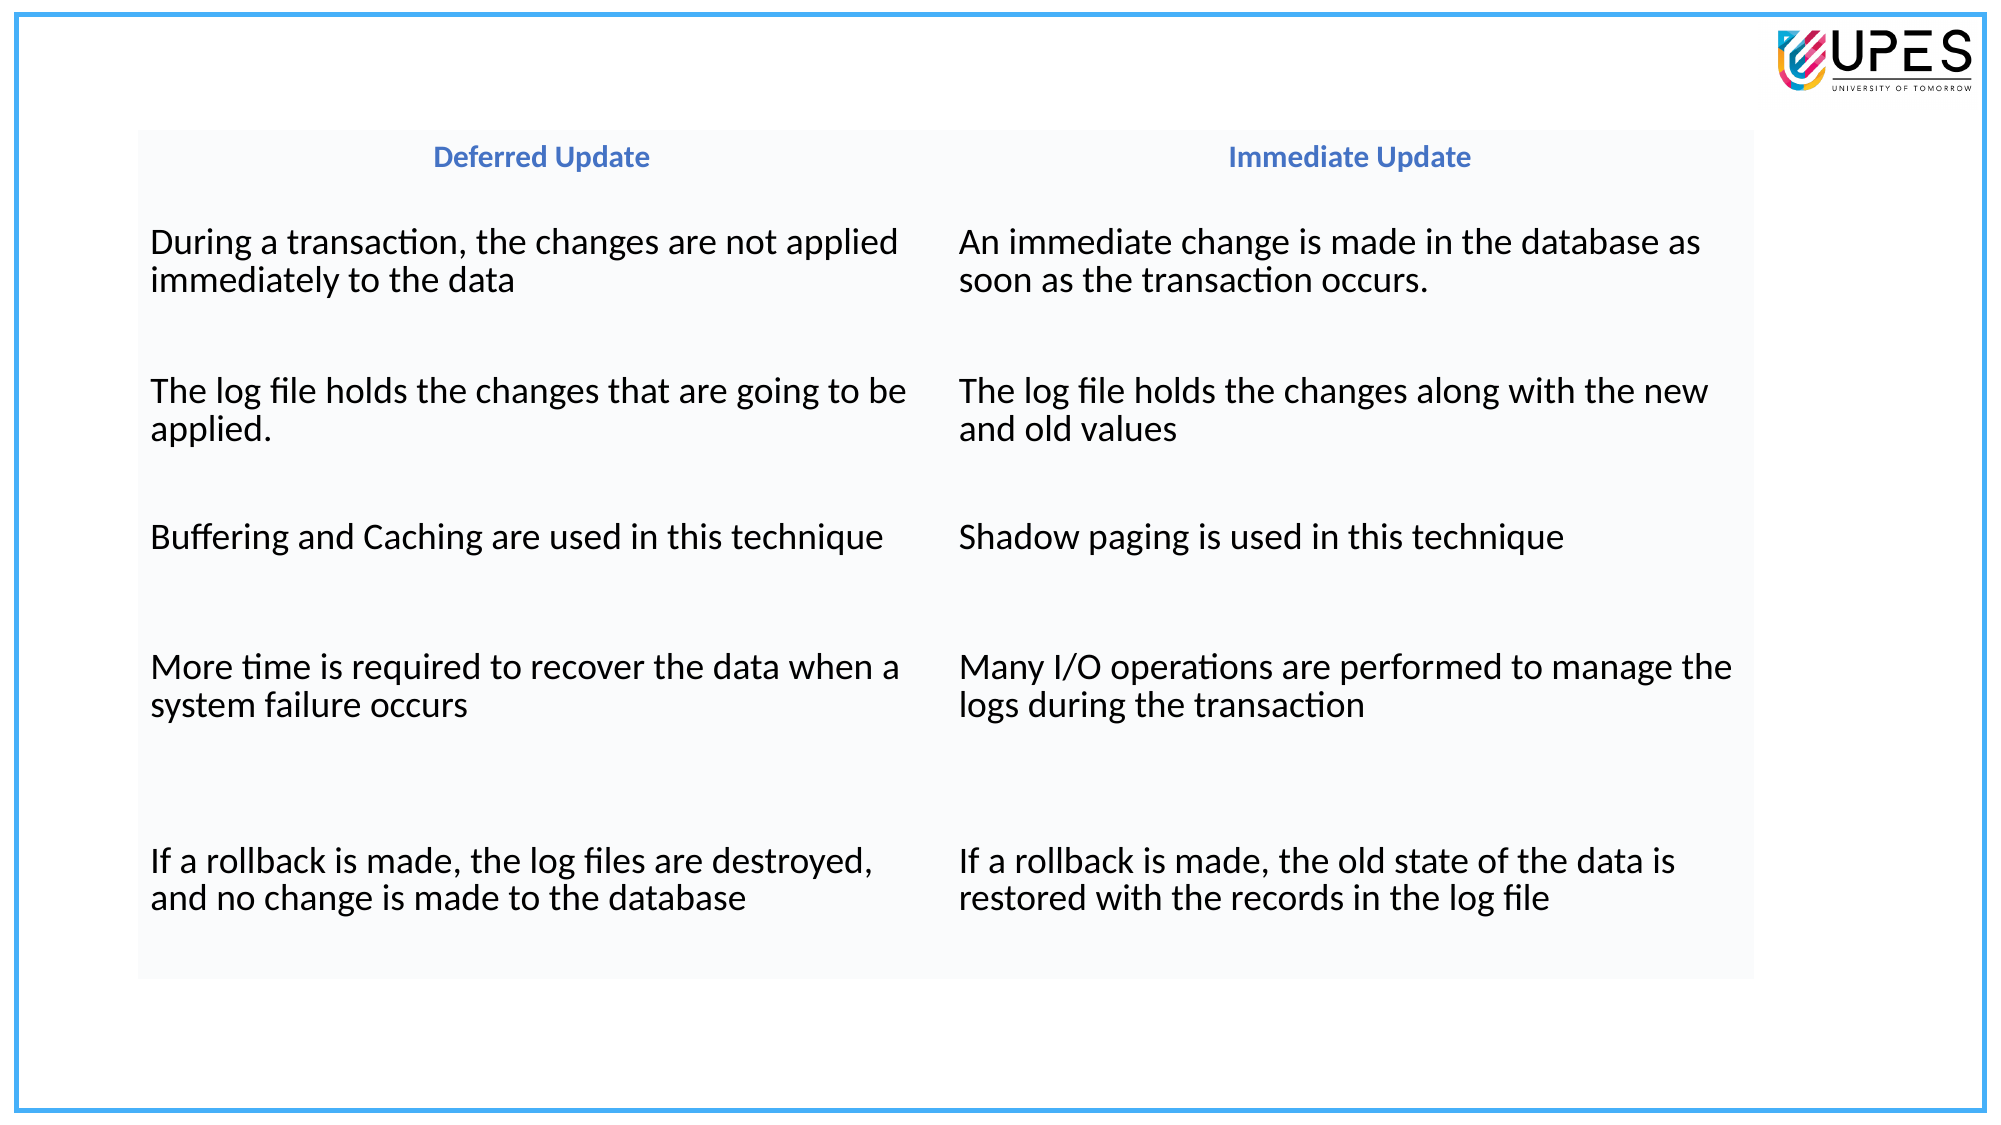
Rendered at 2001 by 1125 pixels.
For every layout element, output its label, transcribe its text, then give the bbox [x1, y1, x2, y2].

table_cell If a rollback is made, the old state of the data is restored with the records in the log file [946, 786, 1754, 979]
table_cell Buffering and Caching are used in this technique [138, 488, 946, 592]
table_header Deferred Update [138, 130, 946, 190]
table_cell During a transaction, the changes are not applied immediately to the data [138, 190, 946, 339]
table_cell The log file holds the changes that are going to be applied. [138, 339, 946, 488]
picture [1758, 20, 1978, 110]
table_cell Shadow paging is used in this technique [946, 488, 1754, 592]
table_cell More time is required to recover the data when a system failure occurs [138, 592, 946, 786]
table_cell An immediate change is made in the database as soon as the transaction occurs. [946, 190, 1754, 339]
table_cell If a rollback is made, the log files are destroyed, and no change is made to the database [138, 786, 946, 979]
table_header Immediate Update [946, 130, 1754, 190]
table_cell The log file holds the changes along with the new and old values [946, 339, 1754, 488]
table_cell Many I/O operations are performed to manage the logs during the transaction [946, 592, 1754, 786]
